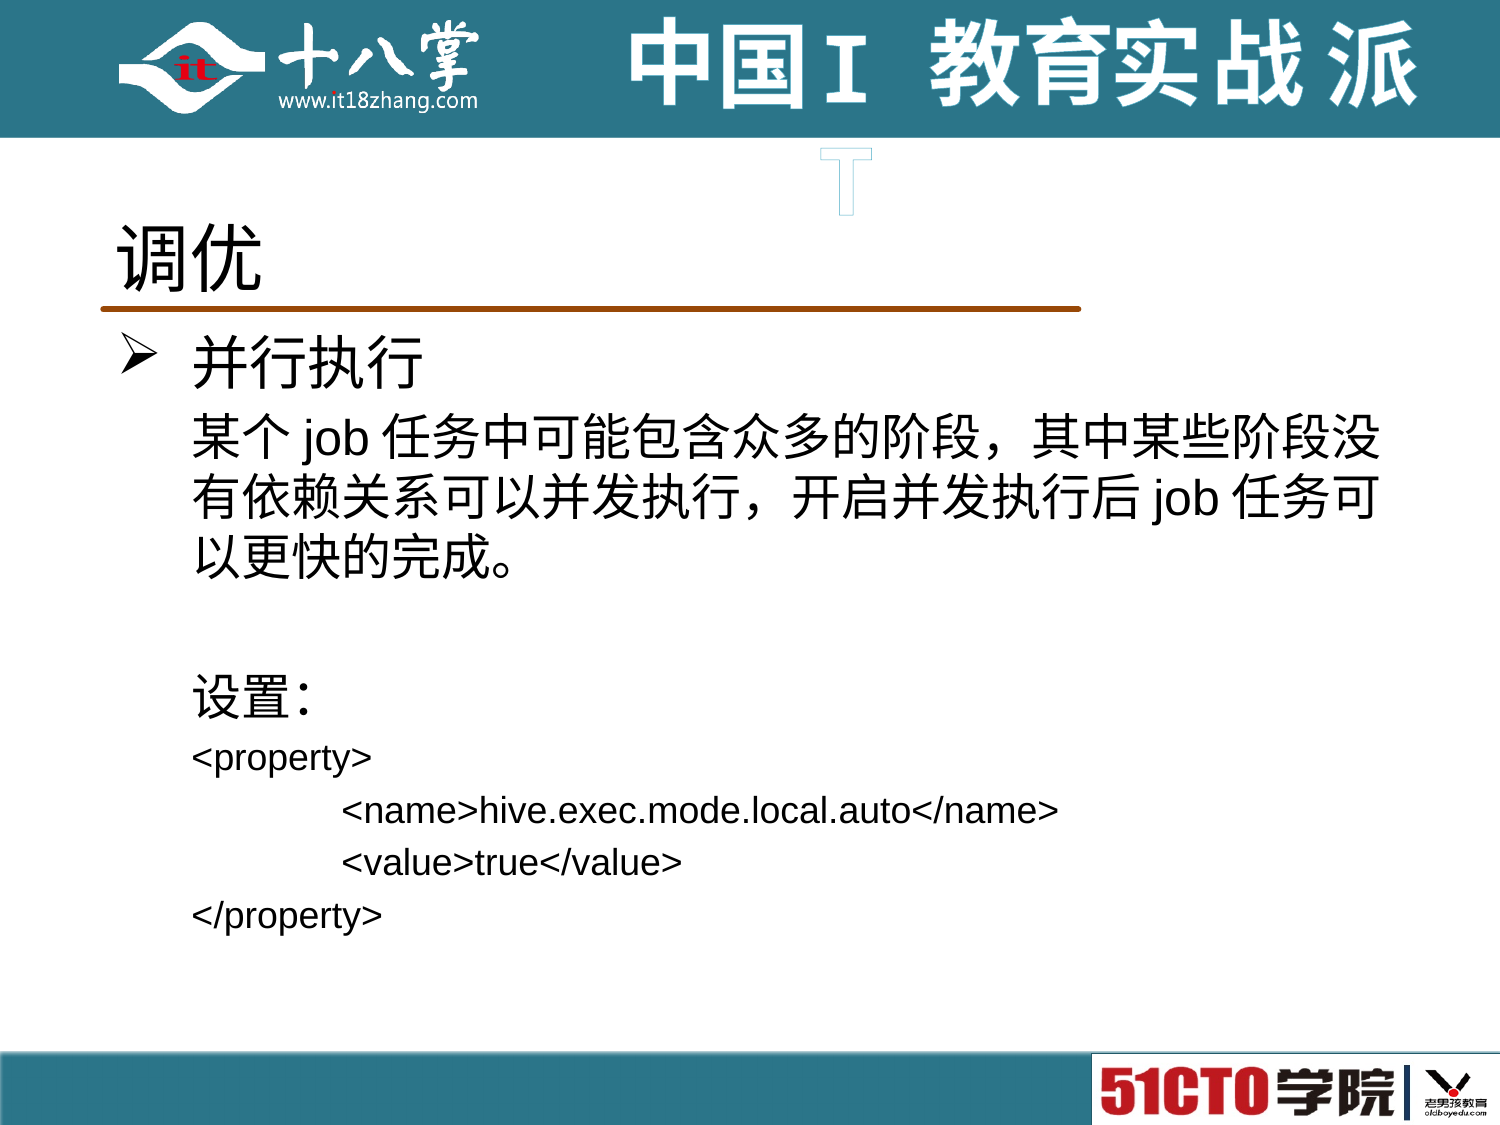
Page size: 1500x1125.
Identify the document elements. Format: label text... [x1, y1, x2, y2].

title 调优 [100, 204, 1424, 303]
picture [119, 20, 479, 114]
list 并行执行 某个job任务中可能包含众多的阶段，其中某些阶段没有依赖关系可以并发执行，开启并发执行后job任务可以更快的完成。 设置： <property> <name>hive.exec.mode.local.auto</name> <value>true</value> </property> [101, 318, 1424, 1035]
picture [1092, 1054, 1500, 1125]
